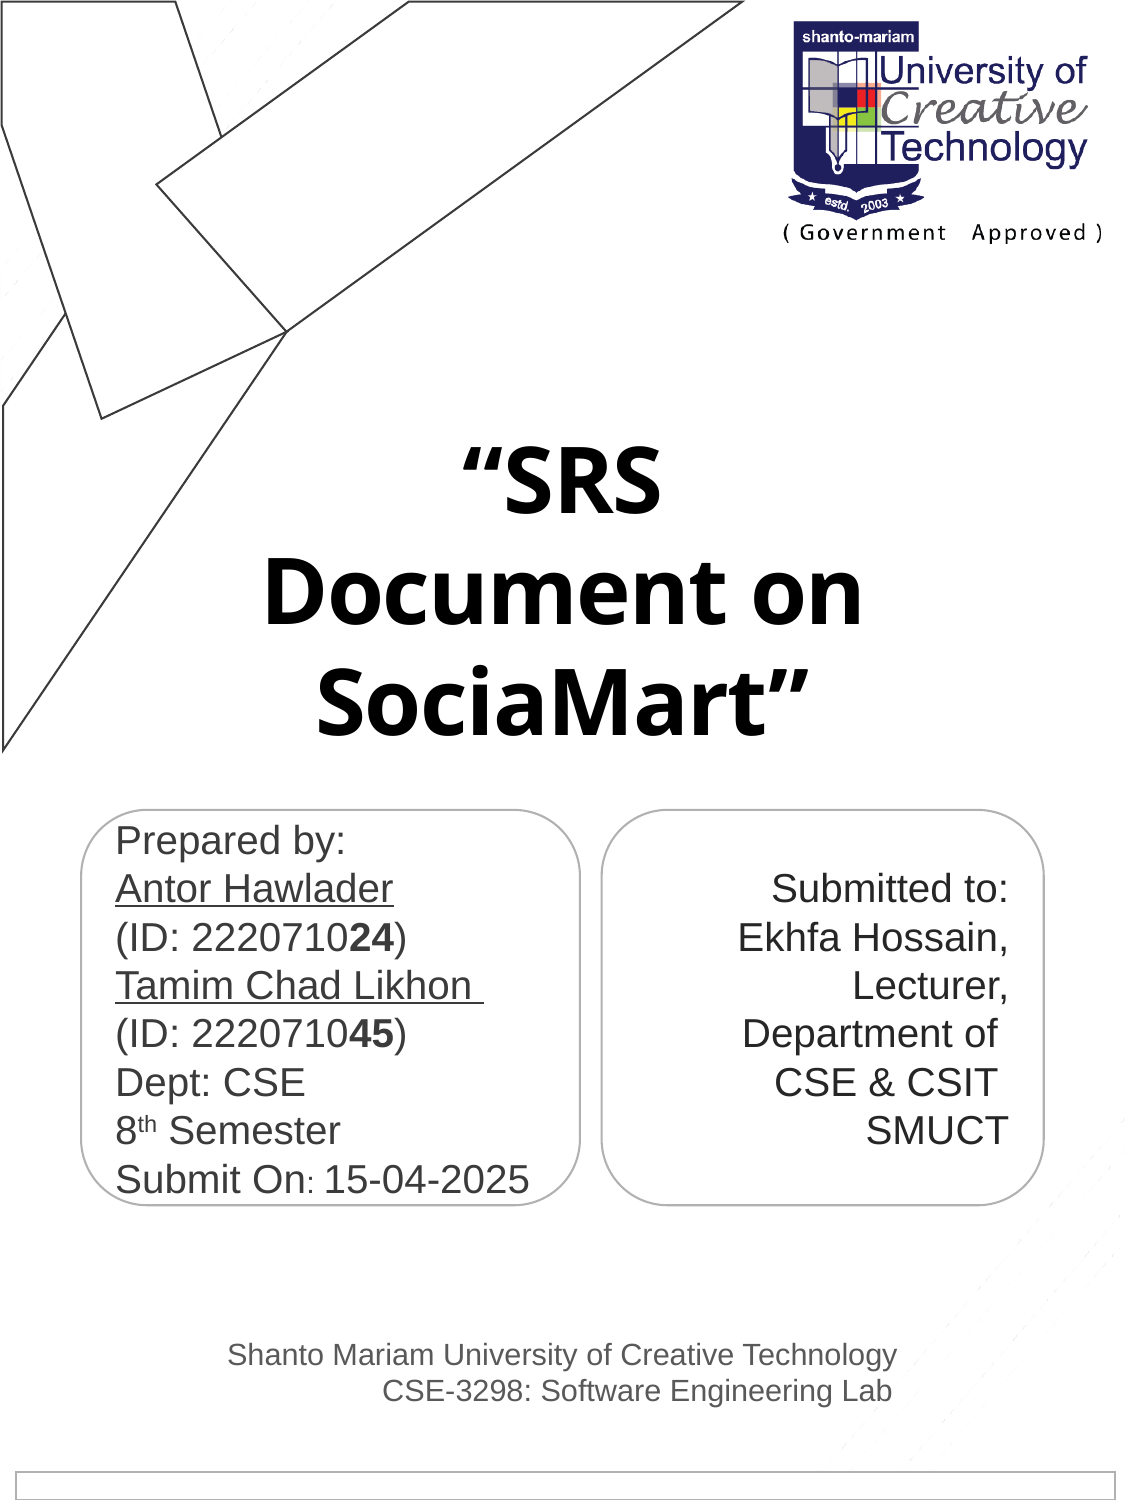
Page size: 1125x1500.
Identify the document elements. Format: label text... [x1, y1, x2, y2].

text_box “SRS Document on SociaMart” [743, 421, 879, 754]
picture [0, 0, 1125, 1500]
text_box Shanto Mariam University of Creative Technology CSE-3298: Software Engineering Lab [157, 1327, 968, 1416]
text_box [0, 1, 743, 754]
text_box [15, 1471, 1116, 1500]
text_box Submitted to: Ekhfa Hossain, Lecturer, Department of CSE & CSIT SMUCT [600, 808, 1045, 1207]
text_box Prepared by: Antor Hawlader (ID: 222071024) Tamim Chad Likhon (ID: 222071045) Dept: CSE 8th Semester Submit On: 15-04-2025 [80, 808, 581, 1207]
